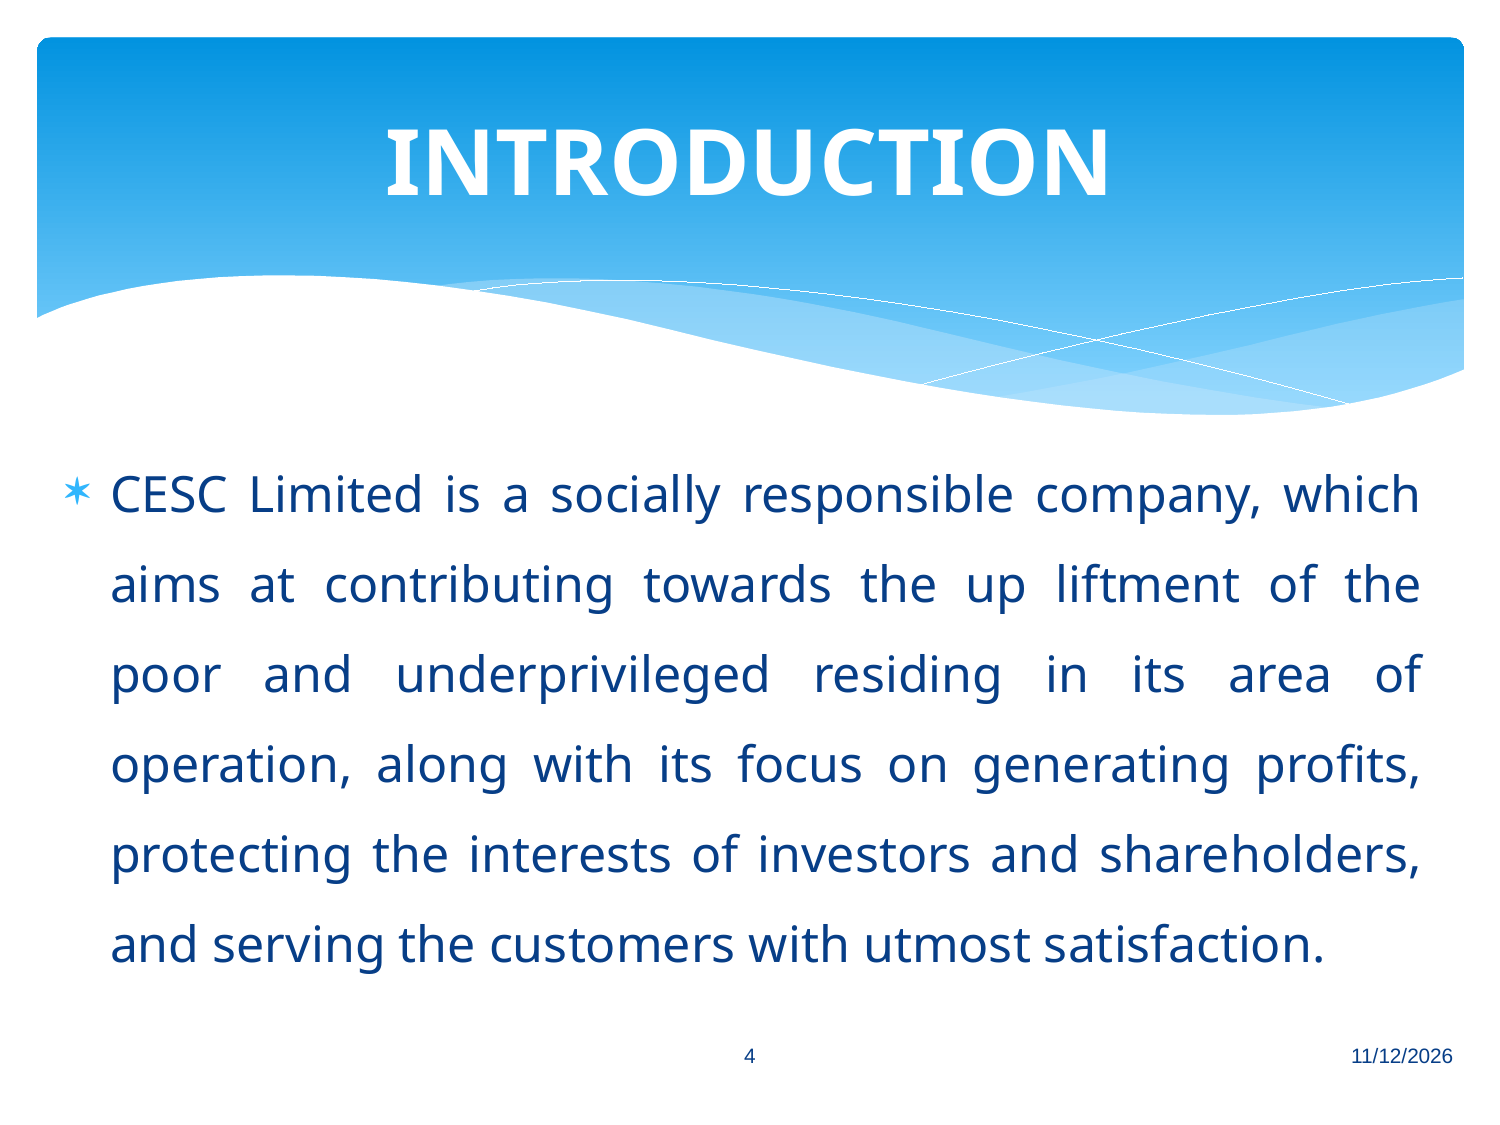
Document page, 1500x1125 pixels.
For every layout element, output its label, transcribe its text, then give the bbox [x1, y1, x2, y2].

list CESC Limited is a socially responsible company, which aims at contributing towards the up liftment of the poor and underprivileged residing in its area of operation, along with its focus on generating profits, protecting the interests of investors and shareholders, and serving the customers with utmost satisfaction. [50, 425, 1438, 1005]
title INTRODUCTION [75, 55, 1425, 261]
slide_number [847, 1025, 1469, 1086]
slide_number 4 [654, 1025, 846, 1086]
